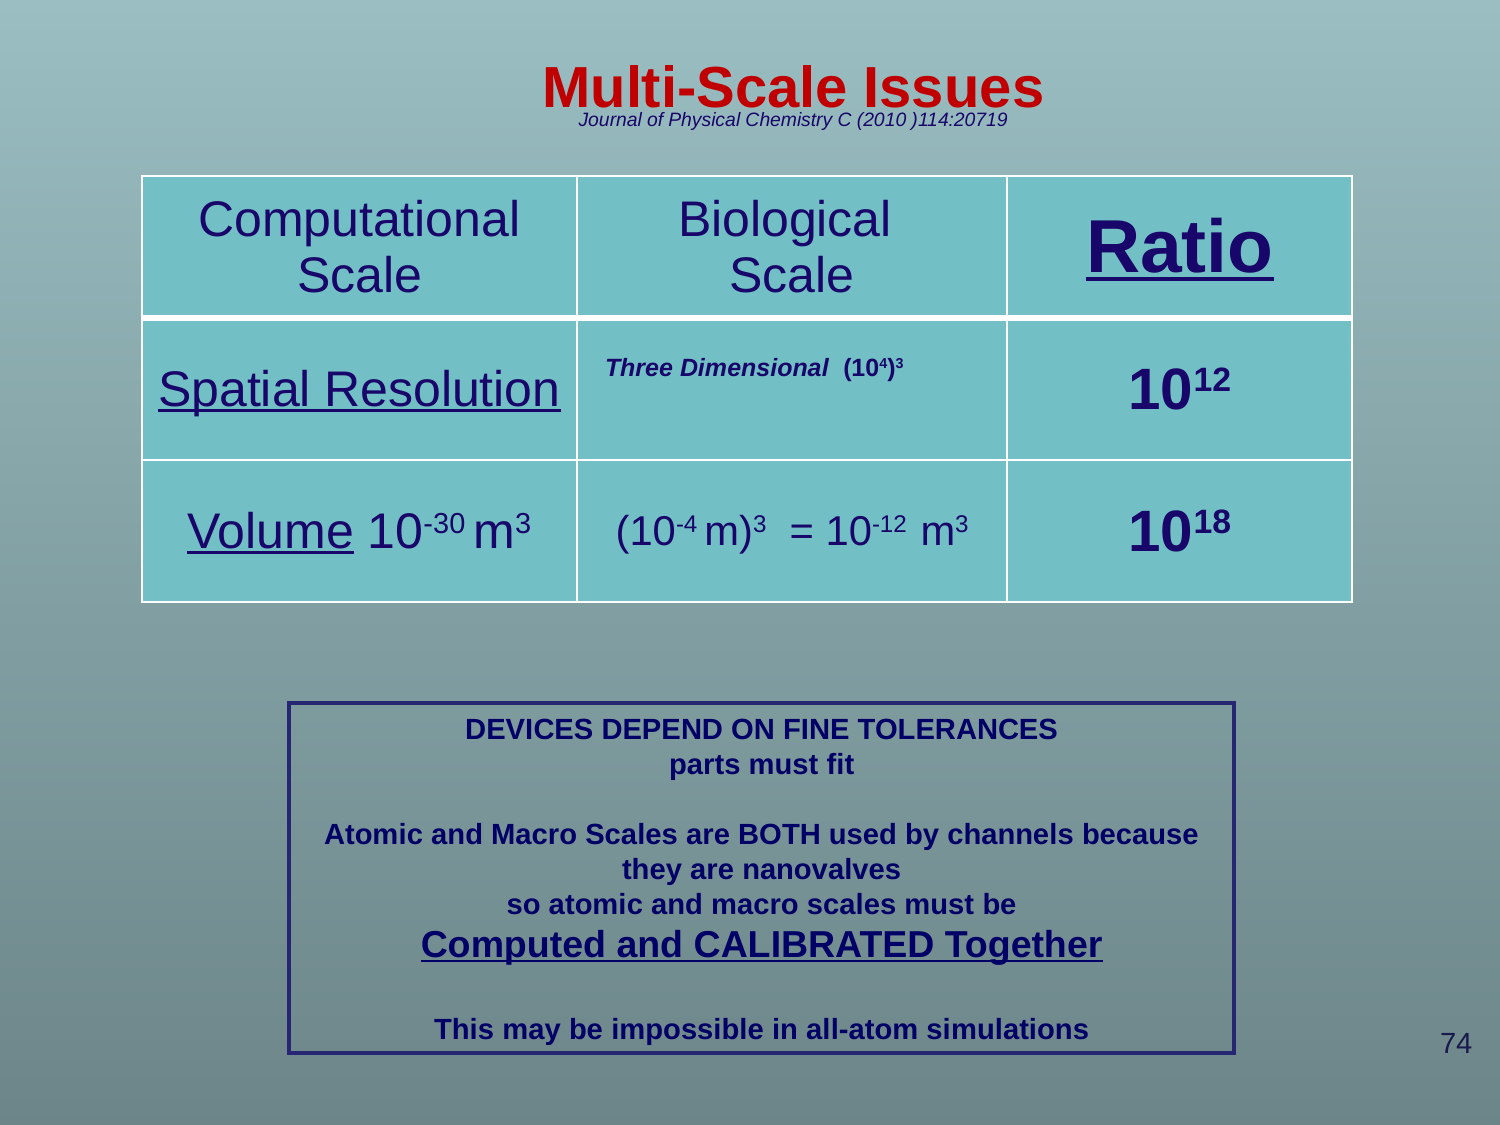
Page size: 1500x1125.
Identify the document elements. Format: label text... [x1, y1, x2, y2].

table_cell Volume 10-30 m3 [143, 461, 576, 601]
text_box Three Dimensional (104)3 [590, 343, 934, 389]
text_box [538, 1053, 794, 1057]
table_cell Spatial Resolution [143, 321, 576, 459]
table_header Biological Scale [578, 177, 1006, 315]
table_header Computational Scale [143, 177, 576, 315]
table_cell 1018 [1008, 461, 1351, 601]
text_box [451, 30, 1136, 139]
table_cell 1012 [1008, 321, 1351, 459]
text_box DEVICES DEPEND ON FINE TOLERANCES parts must fit Atomic and Macro Scales are BOTH used by channels because they are nanovalves so atomic and macro scales must be Computed and CALIBRATED Together This may be impossible in all-atom simulations [289, 703, 1235, 1053]
table_header Ratio [1008, 177, 1351, 315]
table_cell (10-4 m)3 = 10-12 m3 [578, 461, 1006, 601]
table_cell [578, 321, 1006, 459]
slide_number 74 [1304, 1016, 1488, 1096]
